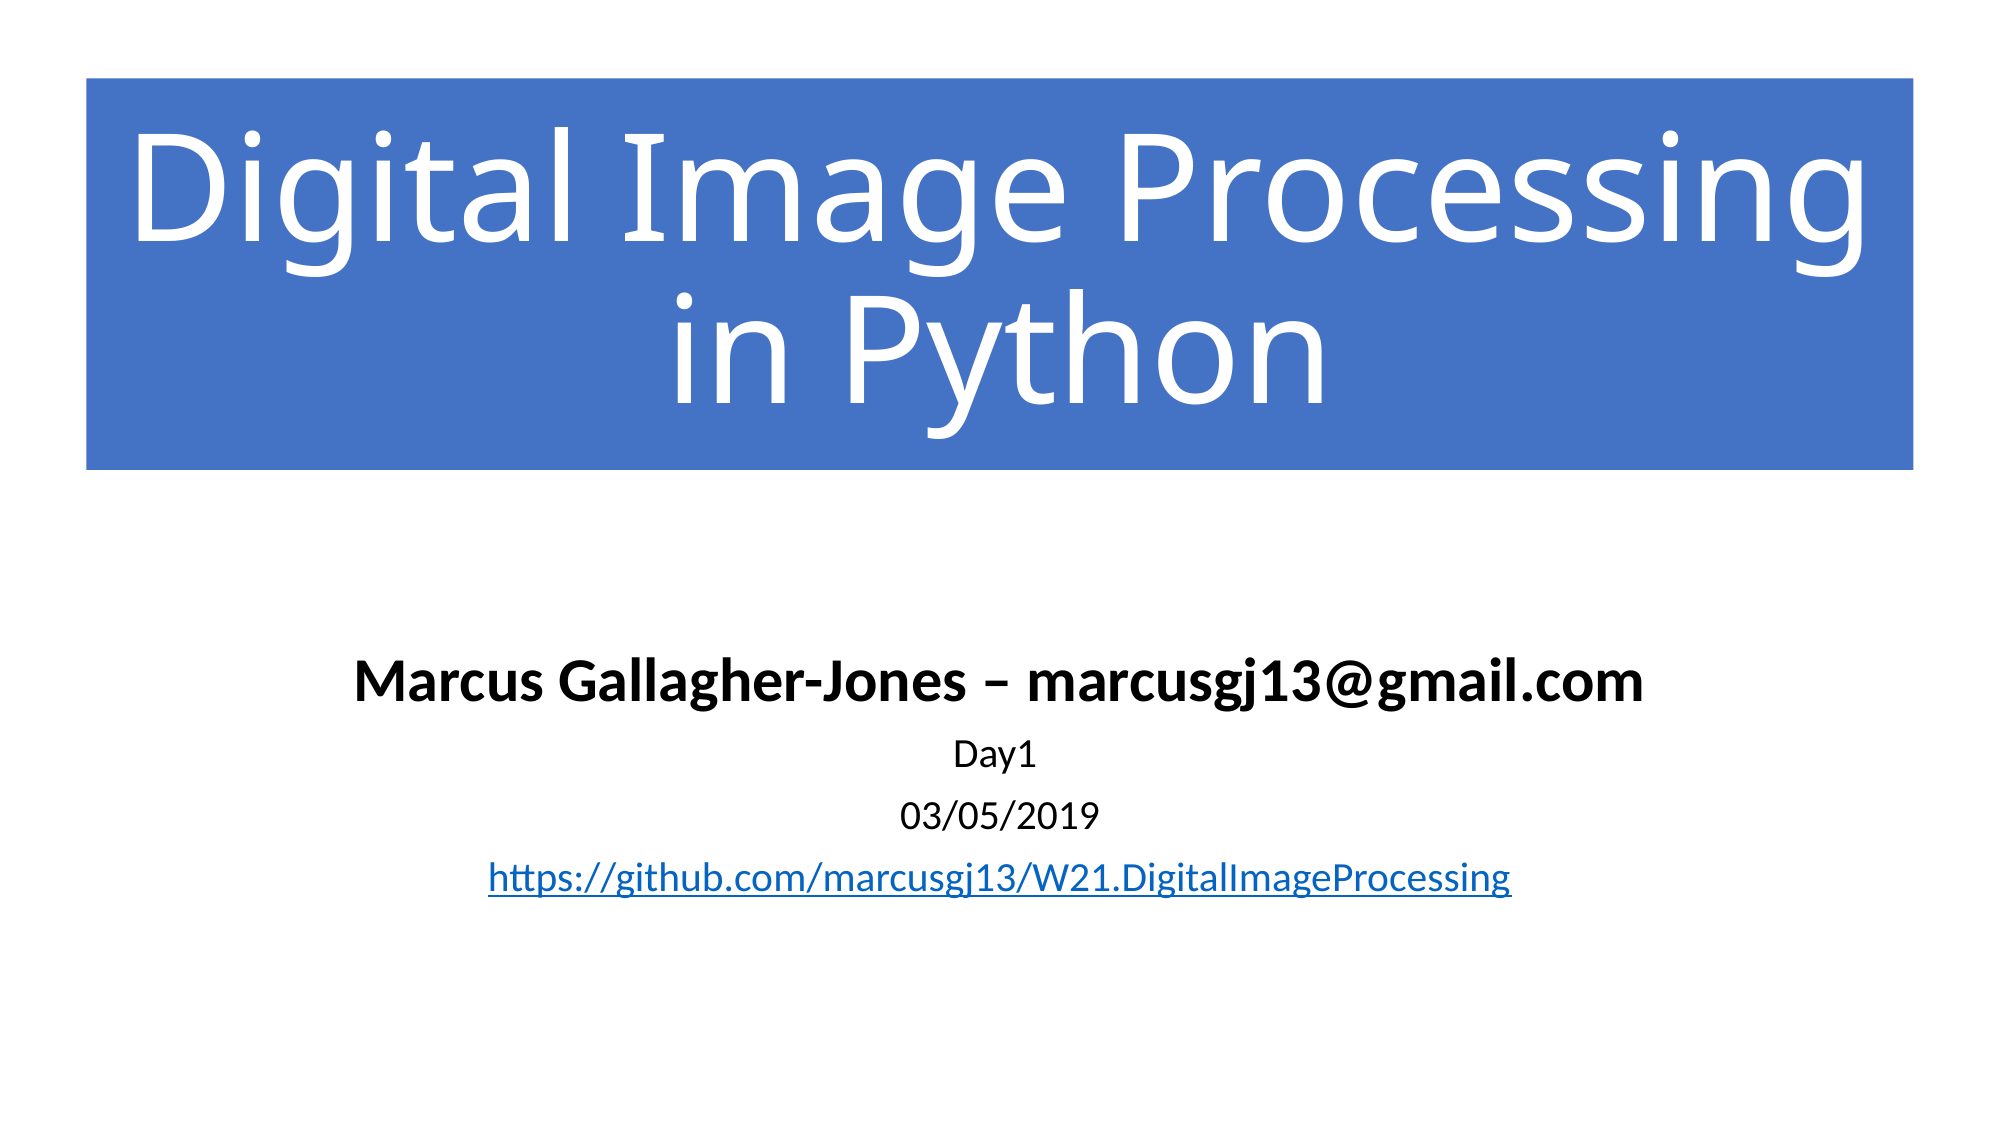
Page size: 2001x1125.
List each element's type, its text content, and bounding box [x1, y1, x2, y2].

subtitle Marcus Gallagher-Jones – marcusgj13@gmail.com Day1 03/05/2019 https://github.com/marcusgj13/W21.DigitalImageProcessing [249, 640, 1750, 912]
title Digital Image Processing in Python [86, 78, 1914, 470]
